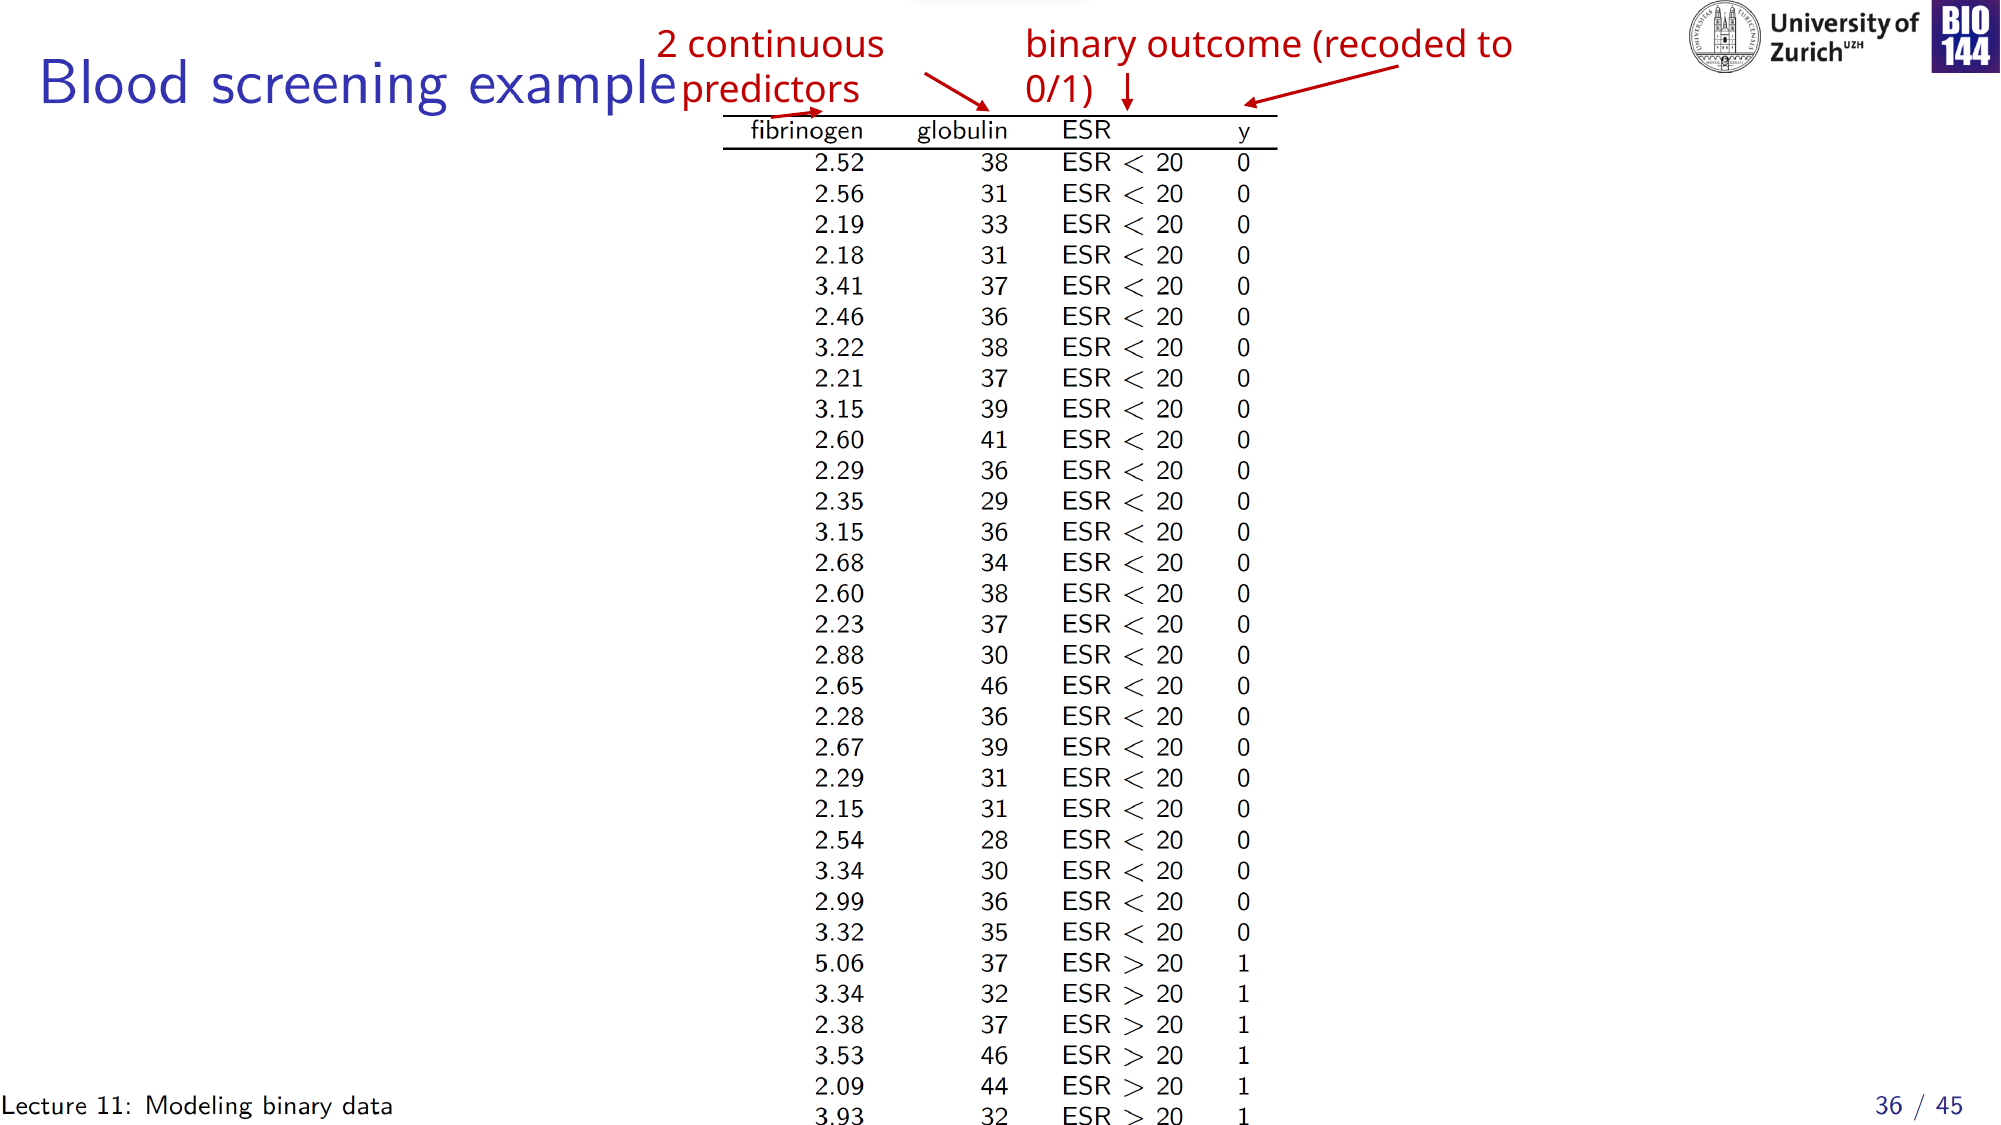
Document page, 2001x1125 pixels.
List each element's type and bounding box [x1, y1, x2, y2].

text_box [770, 72, 824, 112]
text_box [924, 72, 991, 112]
text_box [1243, 65, 1400, 106]
picture [0, 0, 2000, 1125]
